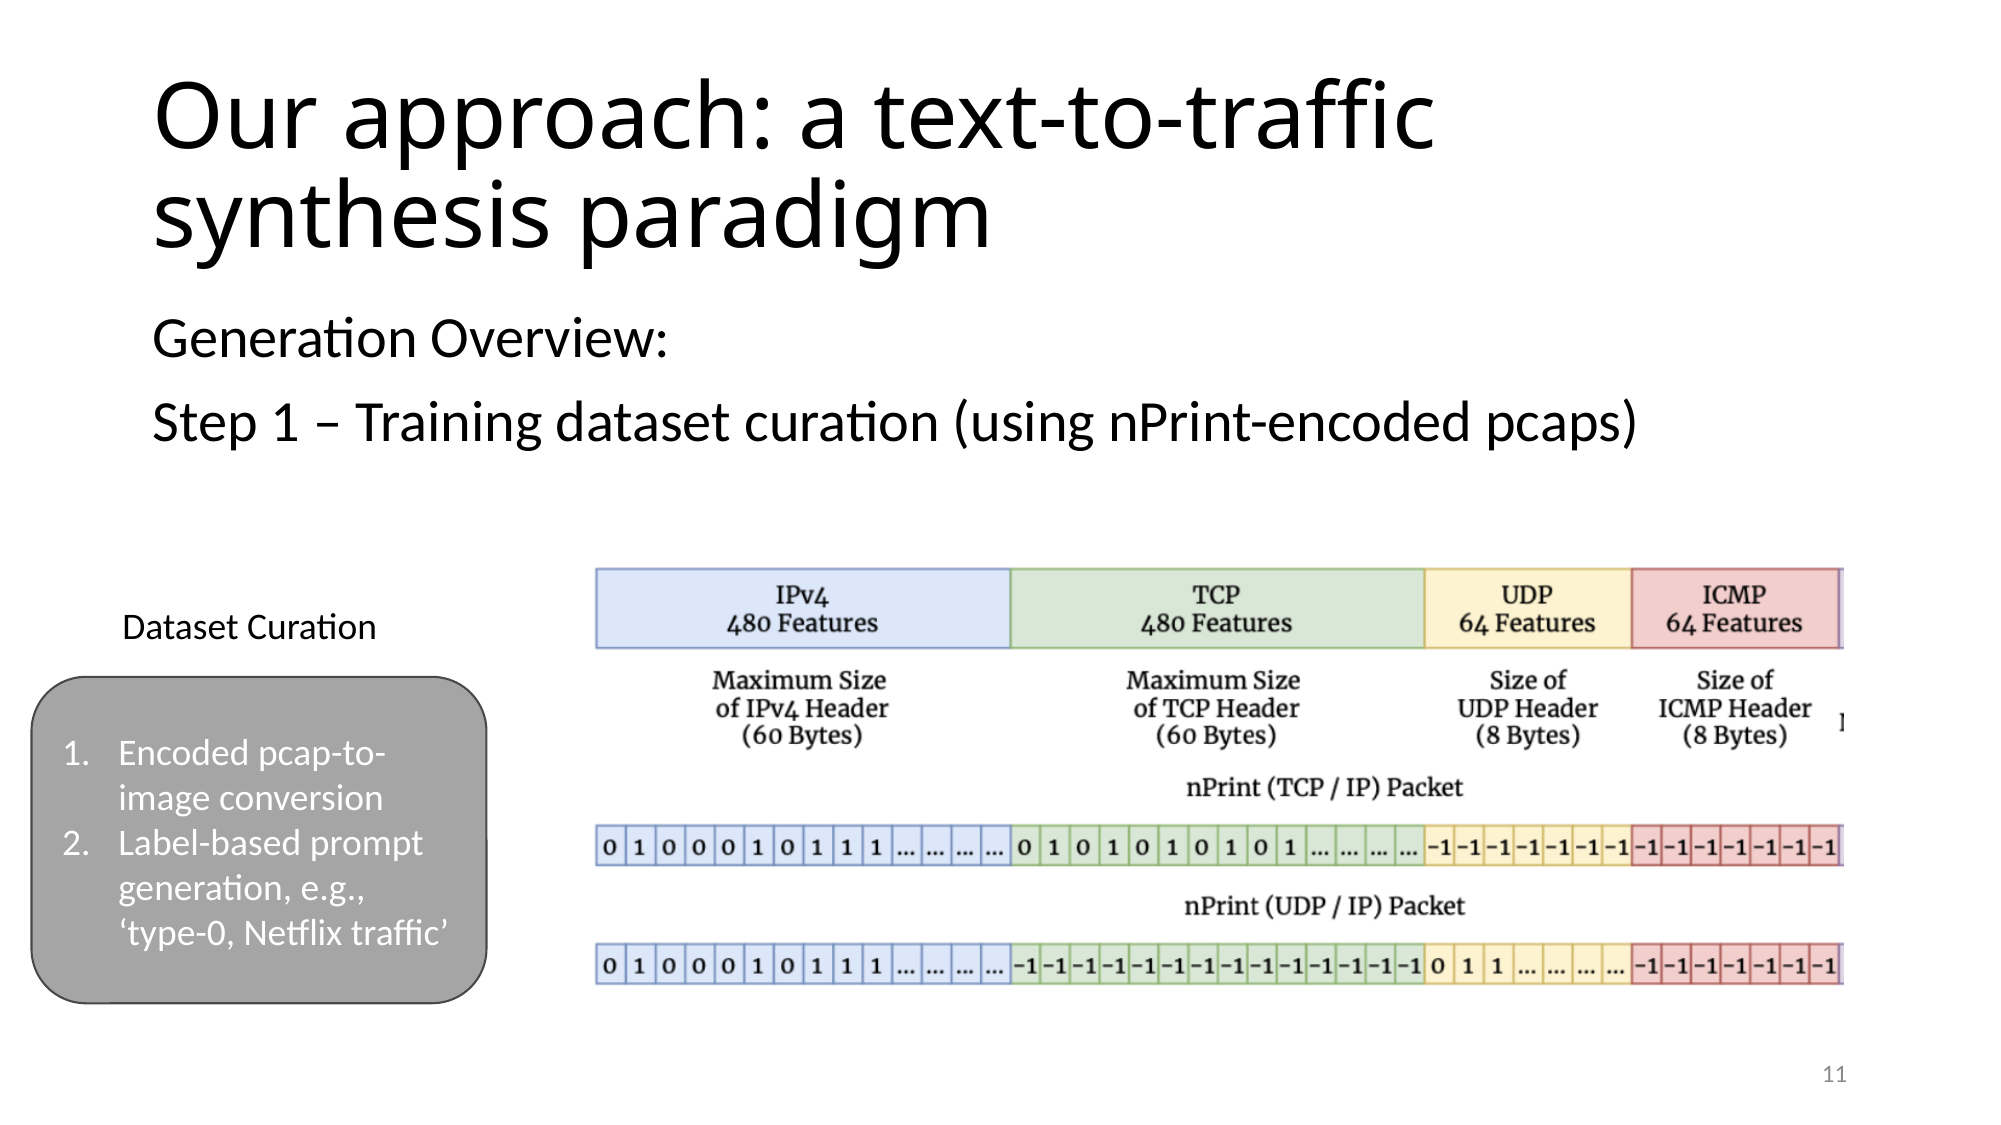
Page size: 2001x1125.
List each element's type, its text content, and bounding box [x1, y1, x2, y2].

list Generation Overview: Step 1 – Training dataset curation (using nPrint-encoded pcaps) [137, 299, 1863, 1014]
picture [581, 555, 1844, 1004]
slide_number 11 [1412, 1042, 1863, 1103]
text_box Dataset Curation [107, 599, 411, 707]
text_box Encoded pcap-to-image conversion Label-based prompt generation, e.g., ‘type-0, Netflix traffic’ [30, 675, 488, 1005]
title Our approach: a text-to-traffic synthesis paradigm [137, 59, 1863, 278]
